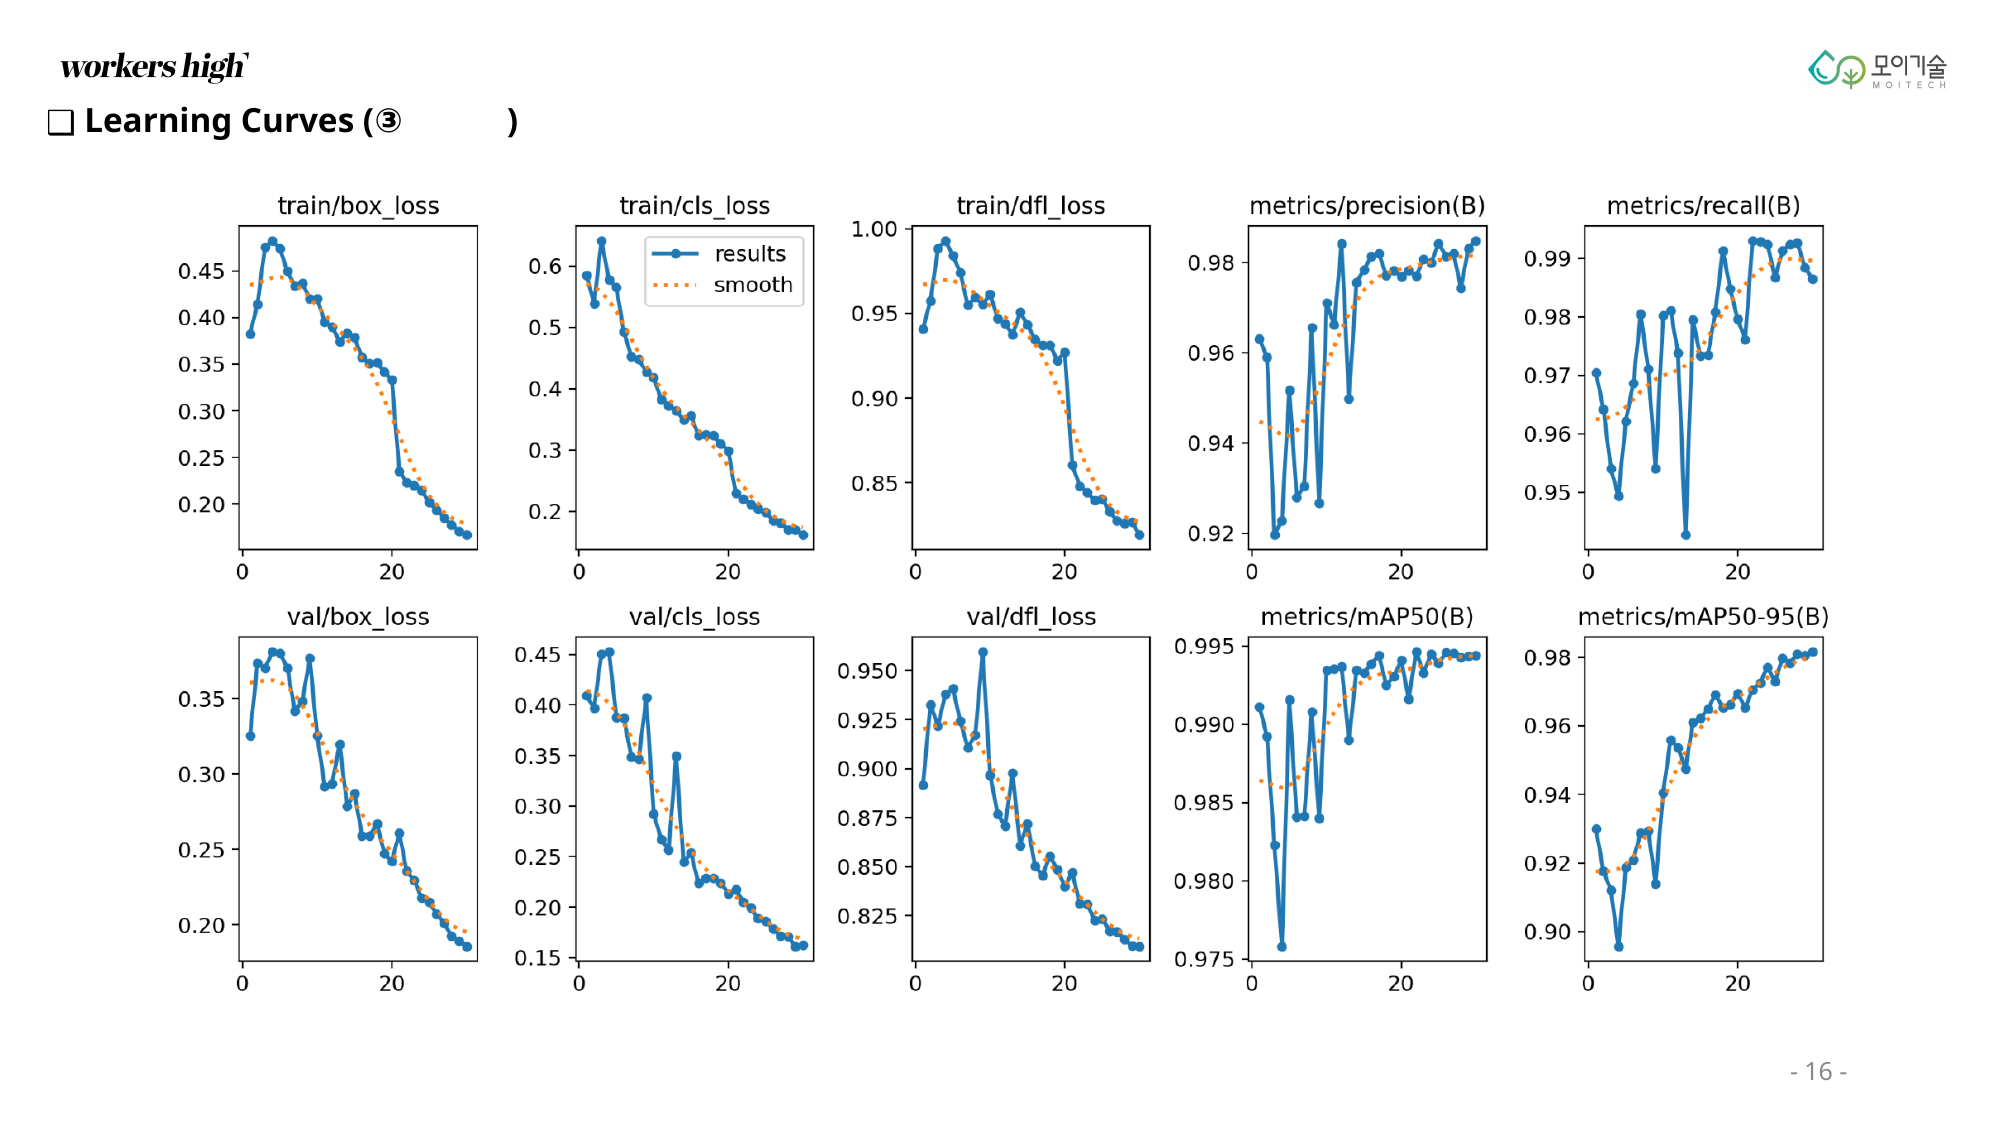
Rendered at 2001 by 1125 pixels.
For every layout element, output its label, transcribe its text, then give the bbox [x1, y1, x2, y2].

picture [60, 52, 249, 84]
slide_number - ‹#› - [1412, 1042, 1863, 1103]
text_box Learning Curves (③ ) [31, 91, 570, 147]
picture [1801, 44, 1953, 93]
picture [154, 172, 1846, 1018]
